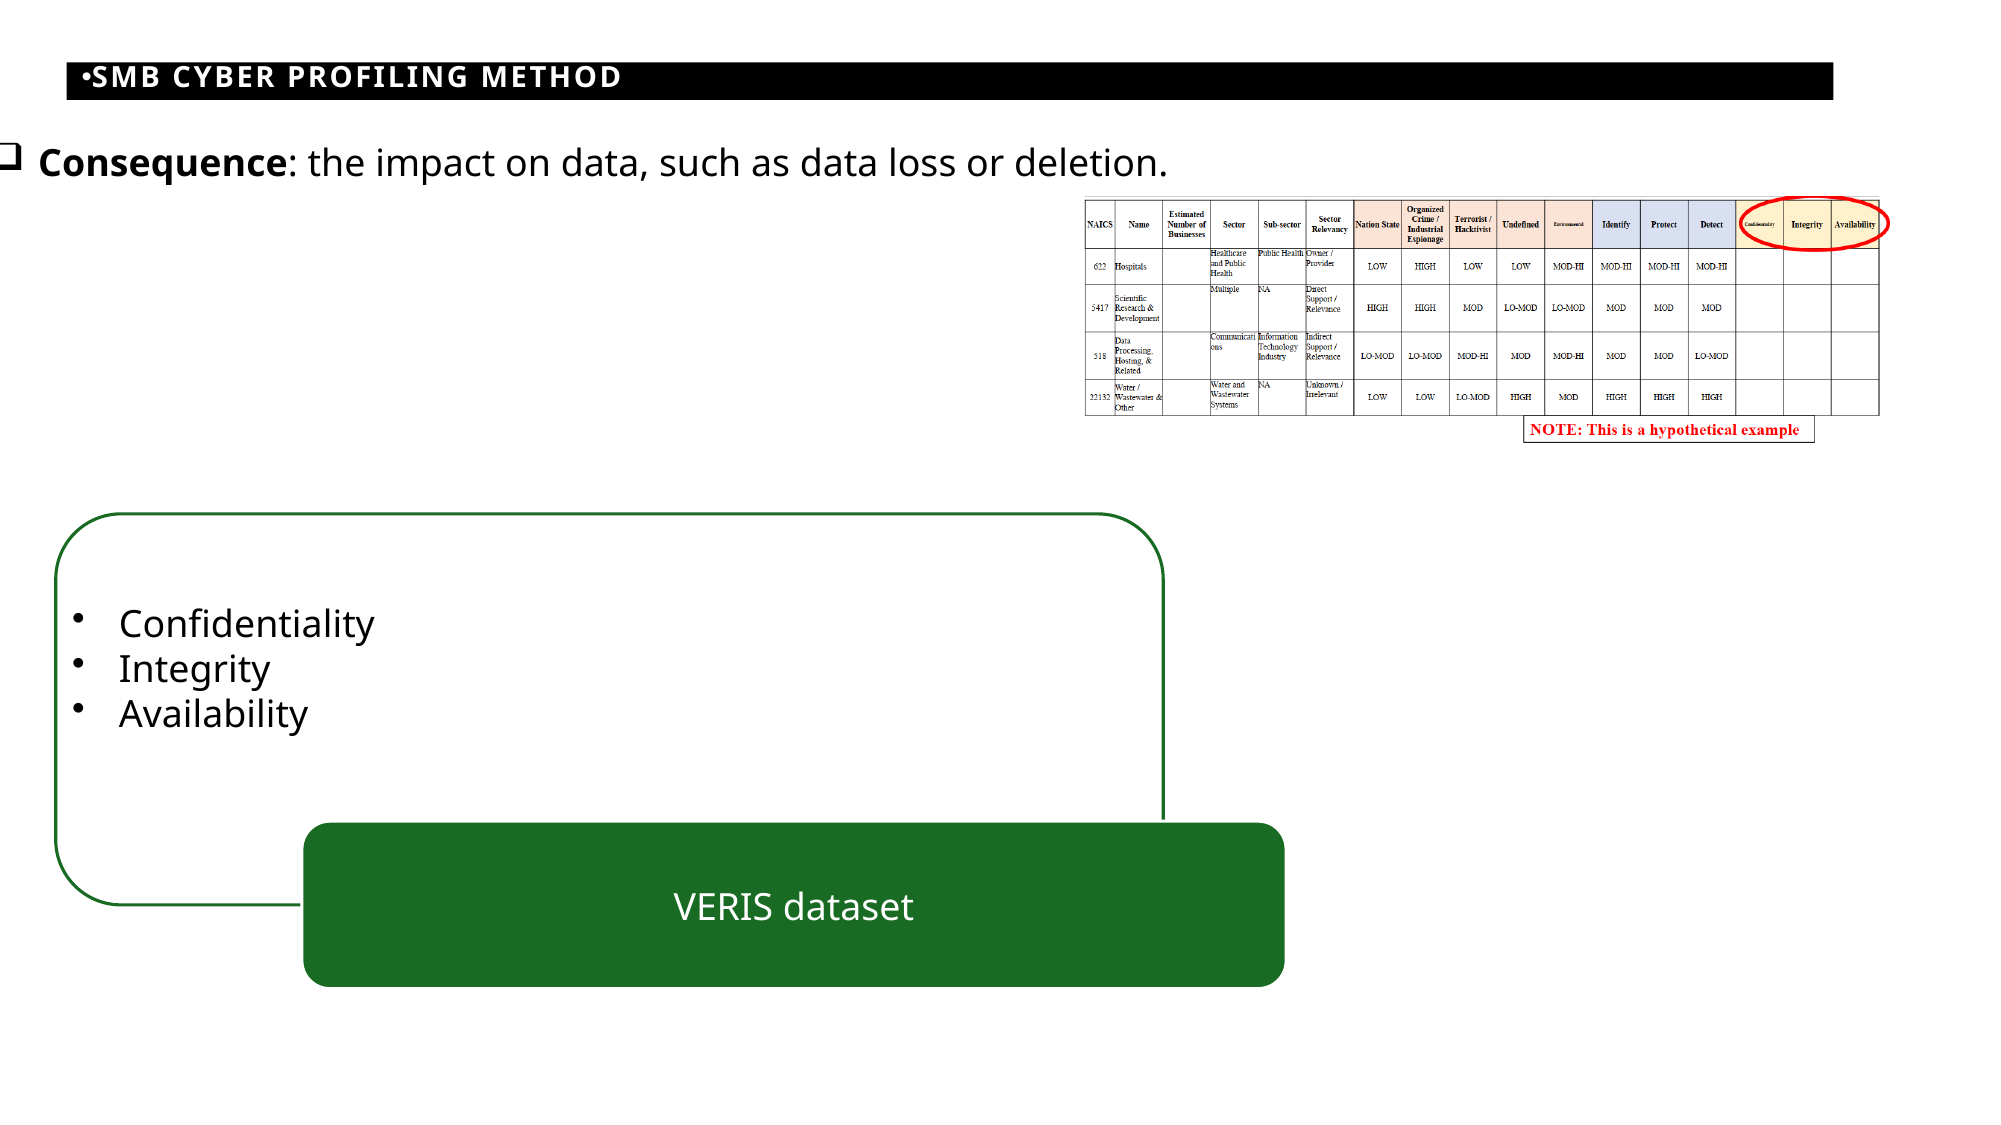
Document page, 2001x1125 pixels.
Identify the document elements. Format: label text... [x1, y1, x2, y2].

text_box Consequence: the impact on data, such as data loss or deletion. [0, 131, 1185, 191]
list SMB cyber profiling method [66, 62, 1834, 100]
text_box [55, 190, 1287, 990]
picture [1287, 196, 1890, 449]
